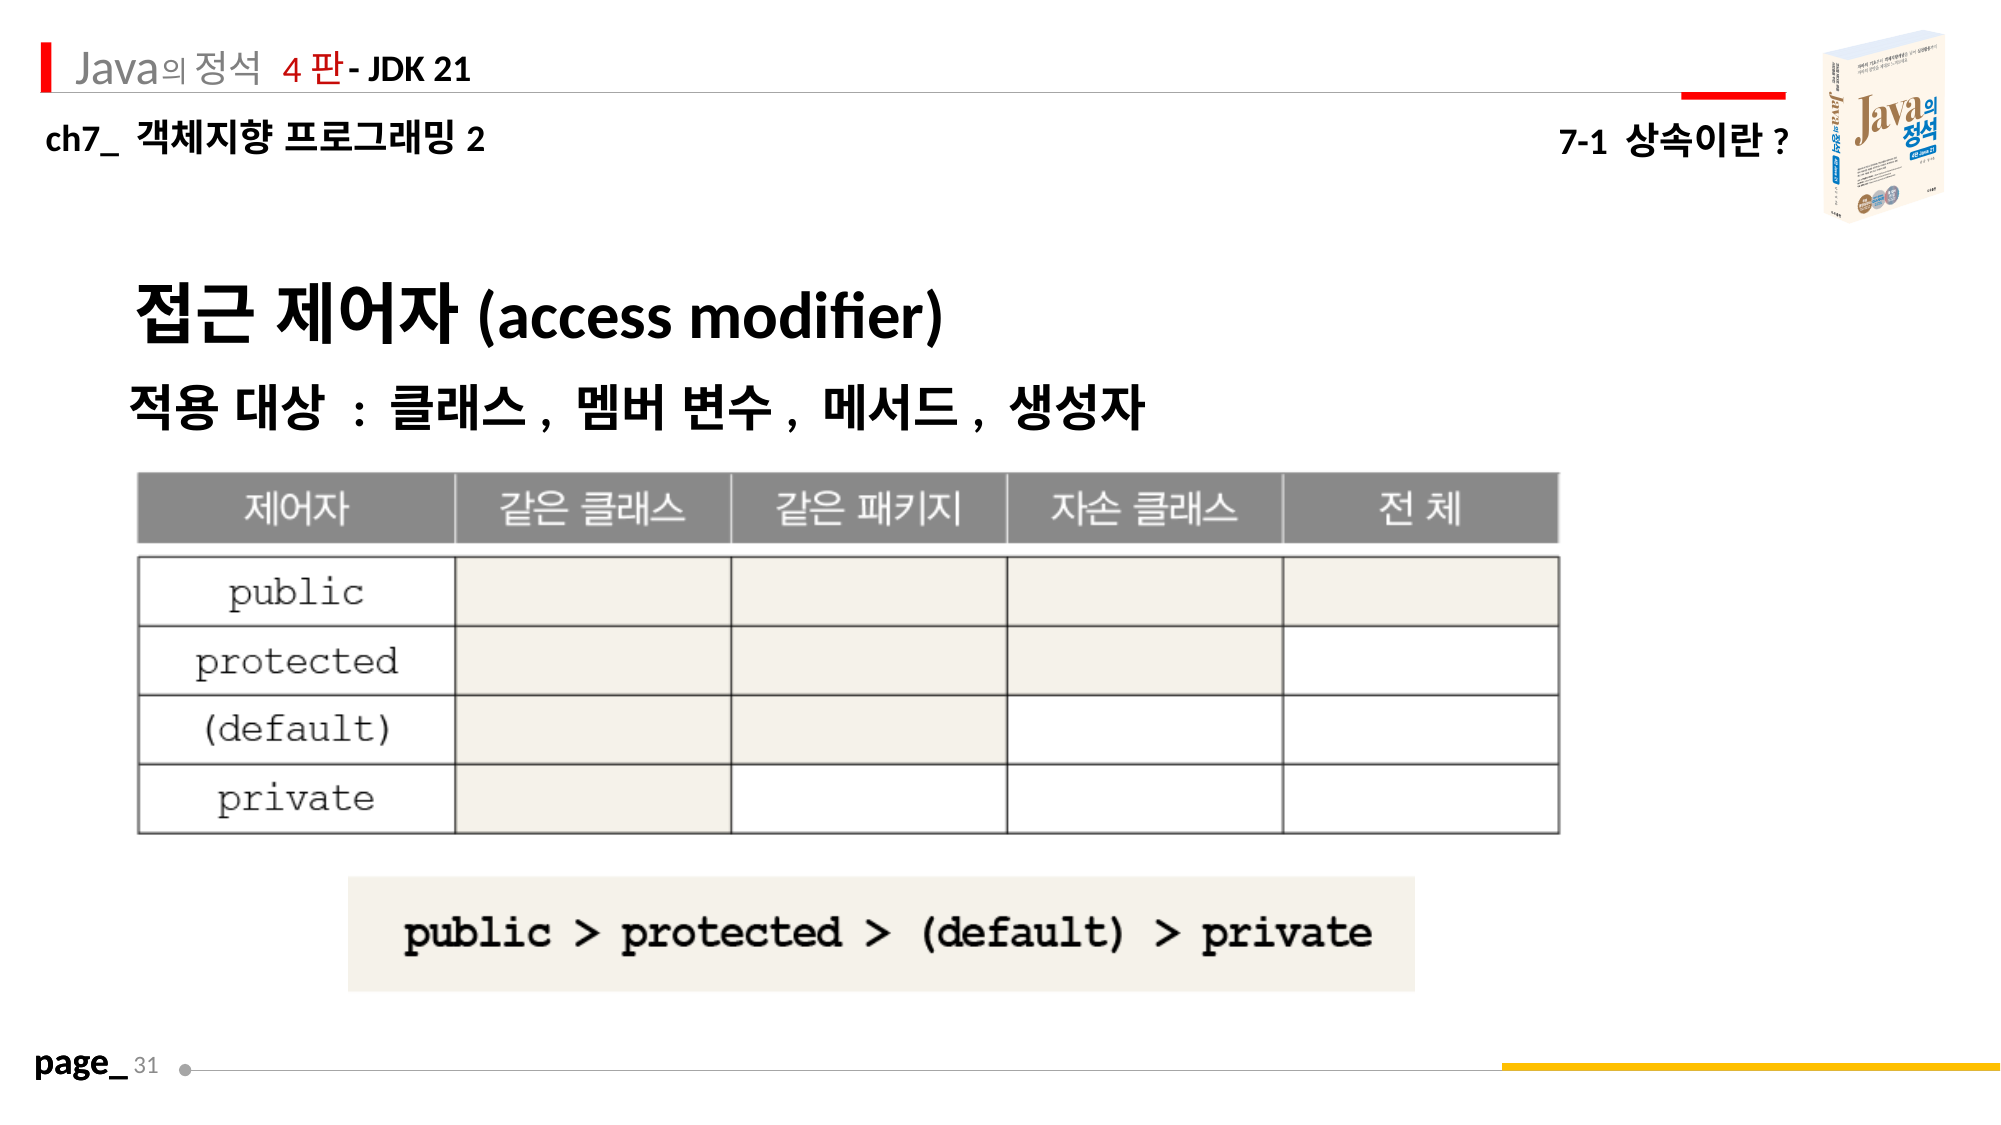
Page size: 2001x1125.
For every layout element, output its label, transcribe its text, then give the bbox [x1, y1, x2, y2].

text_box 접근 제어자(access modifier) [119, 264, 1749, 359]
text_box page_ [19, 1030, 145, 1090]
text_box 적용 대상 : 클래스, 멤버 변수, 메서드, 생성자 [113, 368, 1720, 444]
picture [106, 443, 1589, 1011]
text_box 7-1 상속이란? [1415, 109, 1805, 169]
slide_number 31 [106, 1033, 174, 1094]
picture [1819, 26, 1950, 228]
